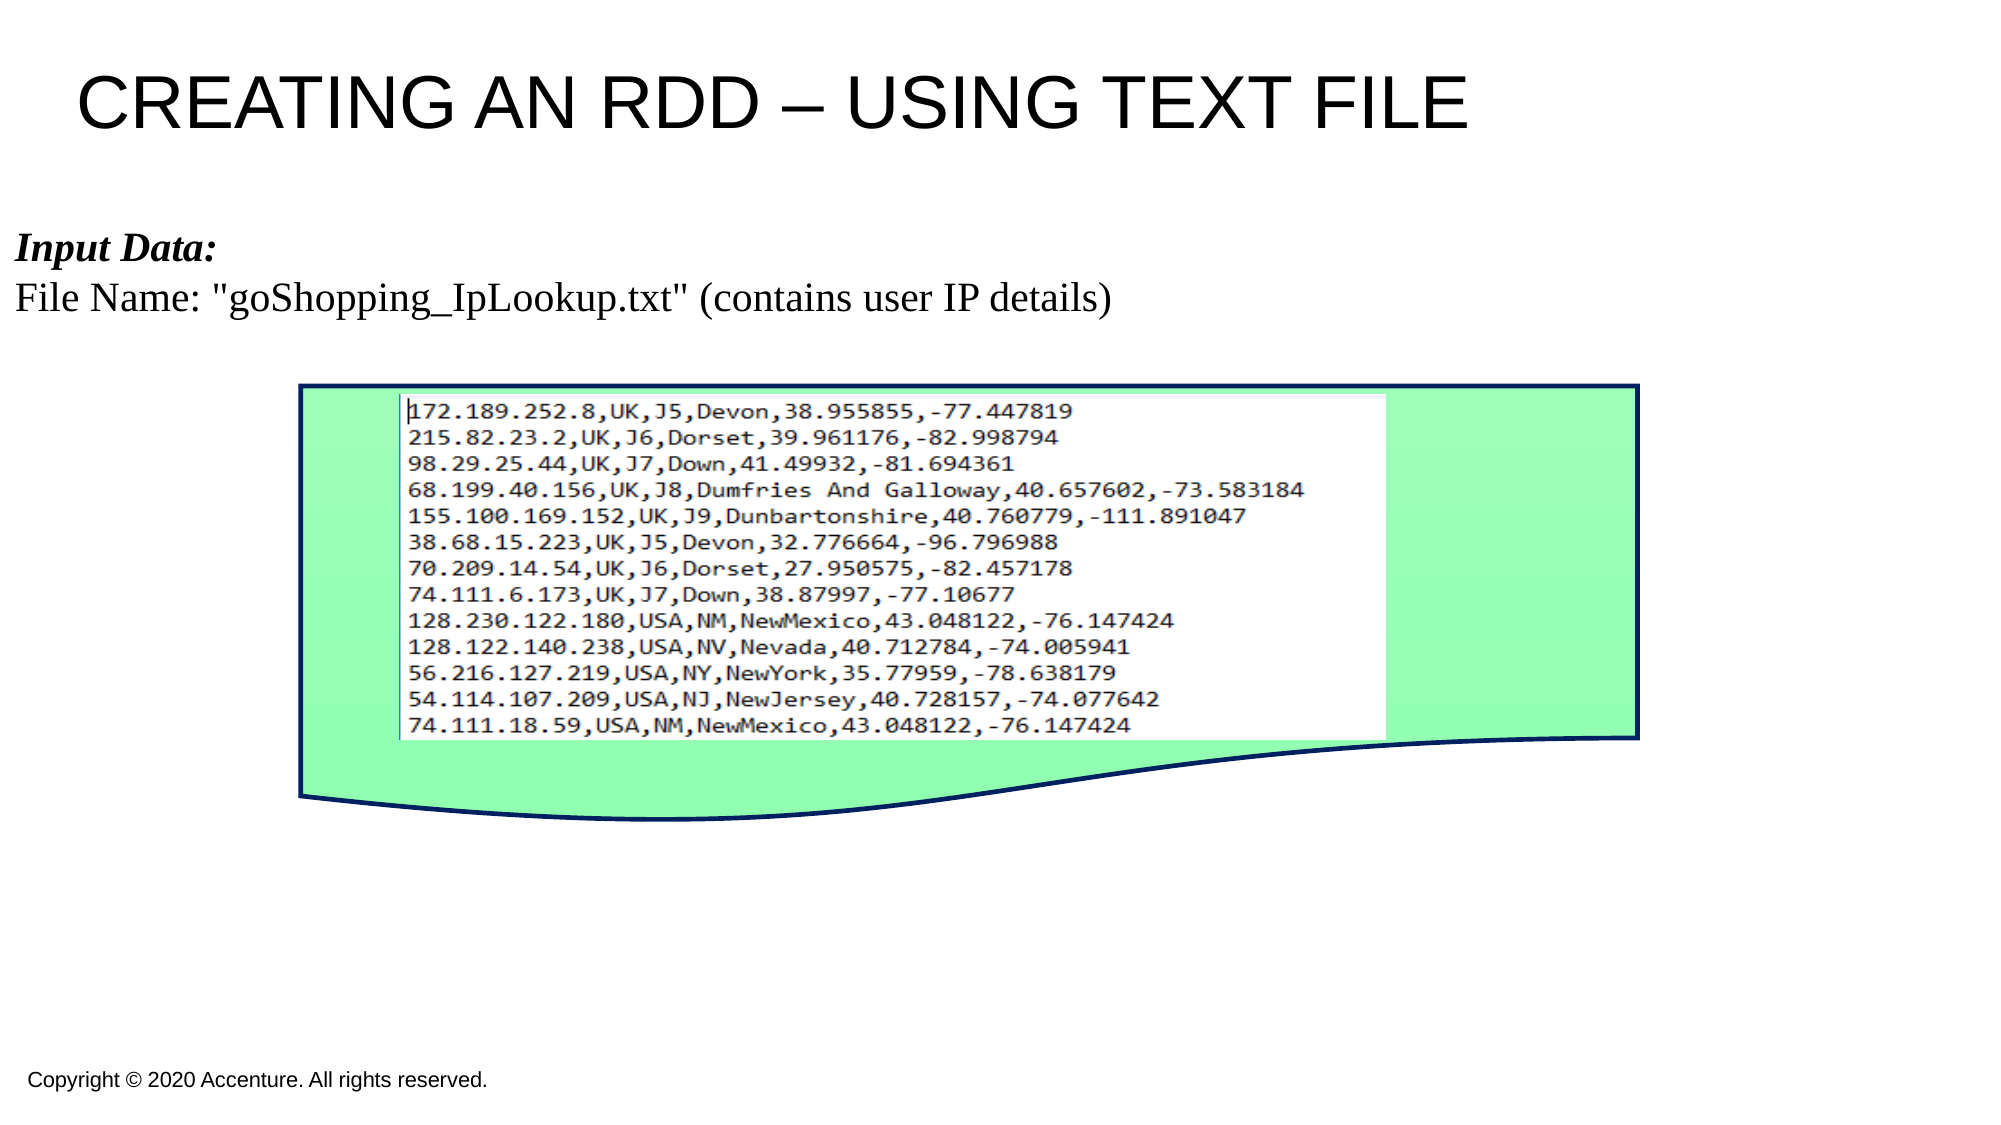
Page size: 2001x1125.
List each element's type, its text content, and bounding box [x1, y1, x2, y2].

picture [399, 394, 1386, 740]
title Creating an RDD – Using Text File [62, 62, 1938, 150]
text_box [300, 385, 1639, 820]
list Input Data: File Name: "goShopping_IpLookup.txt" (contains user IP details) [0, 212, 1436, 1000]
